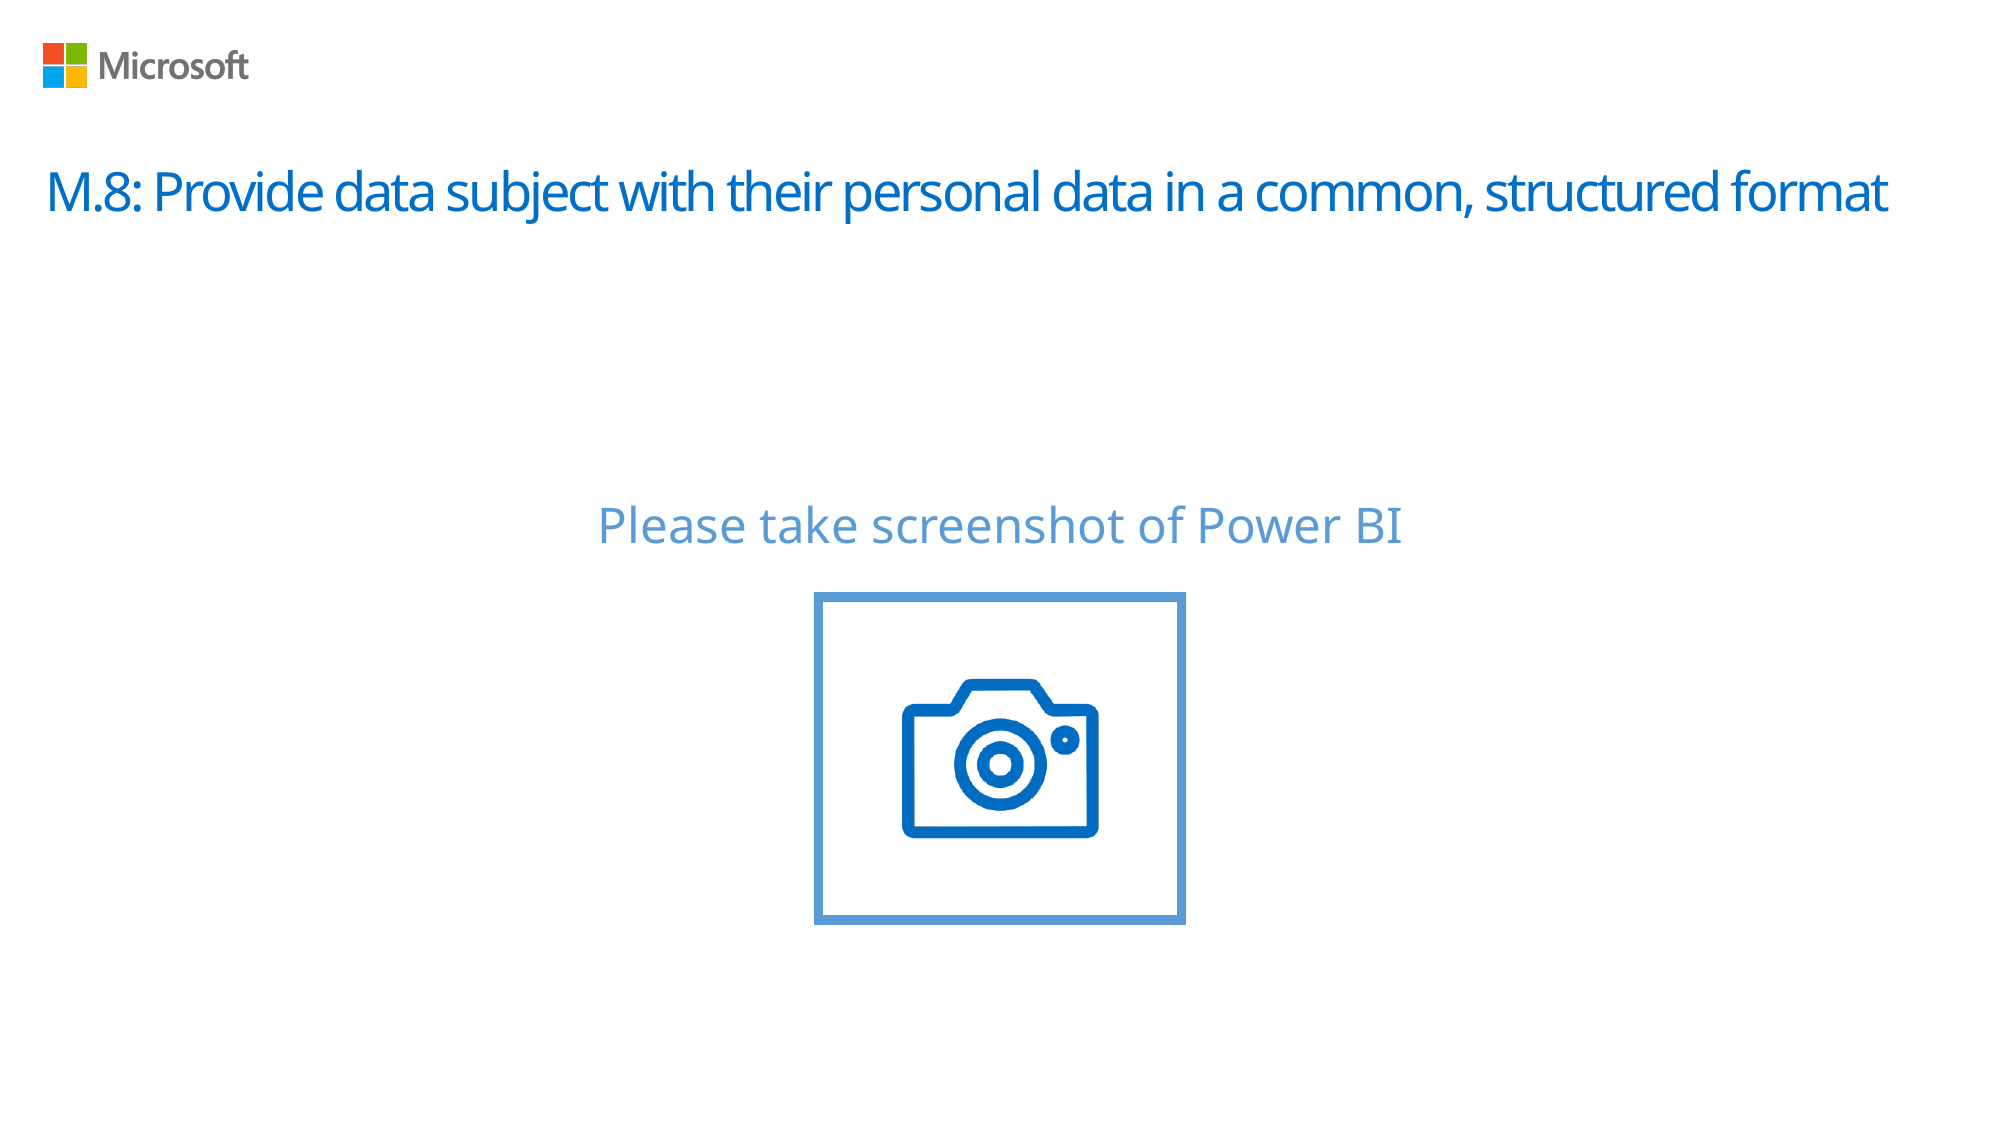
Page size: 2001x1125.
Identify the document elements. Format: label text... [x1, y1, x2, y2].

picture [901, 659, 1099, 857]
picture [43, 43, 250, 88]
title M.8: Provide data subject with their personal data in a common, structured format [30, 120, 1942, 268]
text_box [818, 596, 1183, 921]
text_box Please take screenshot of Power BI [44, 478, 1957, 568]
